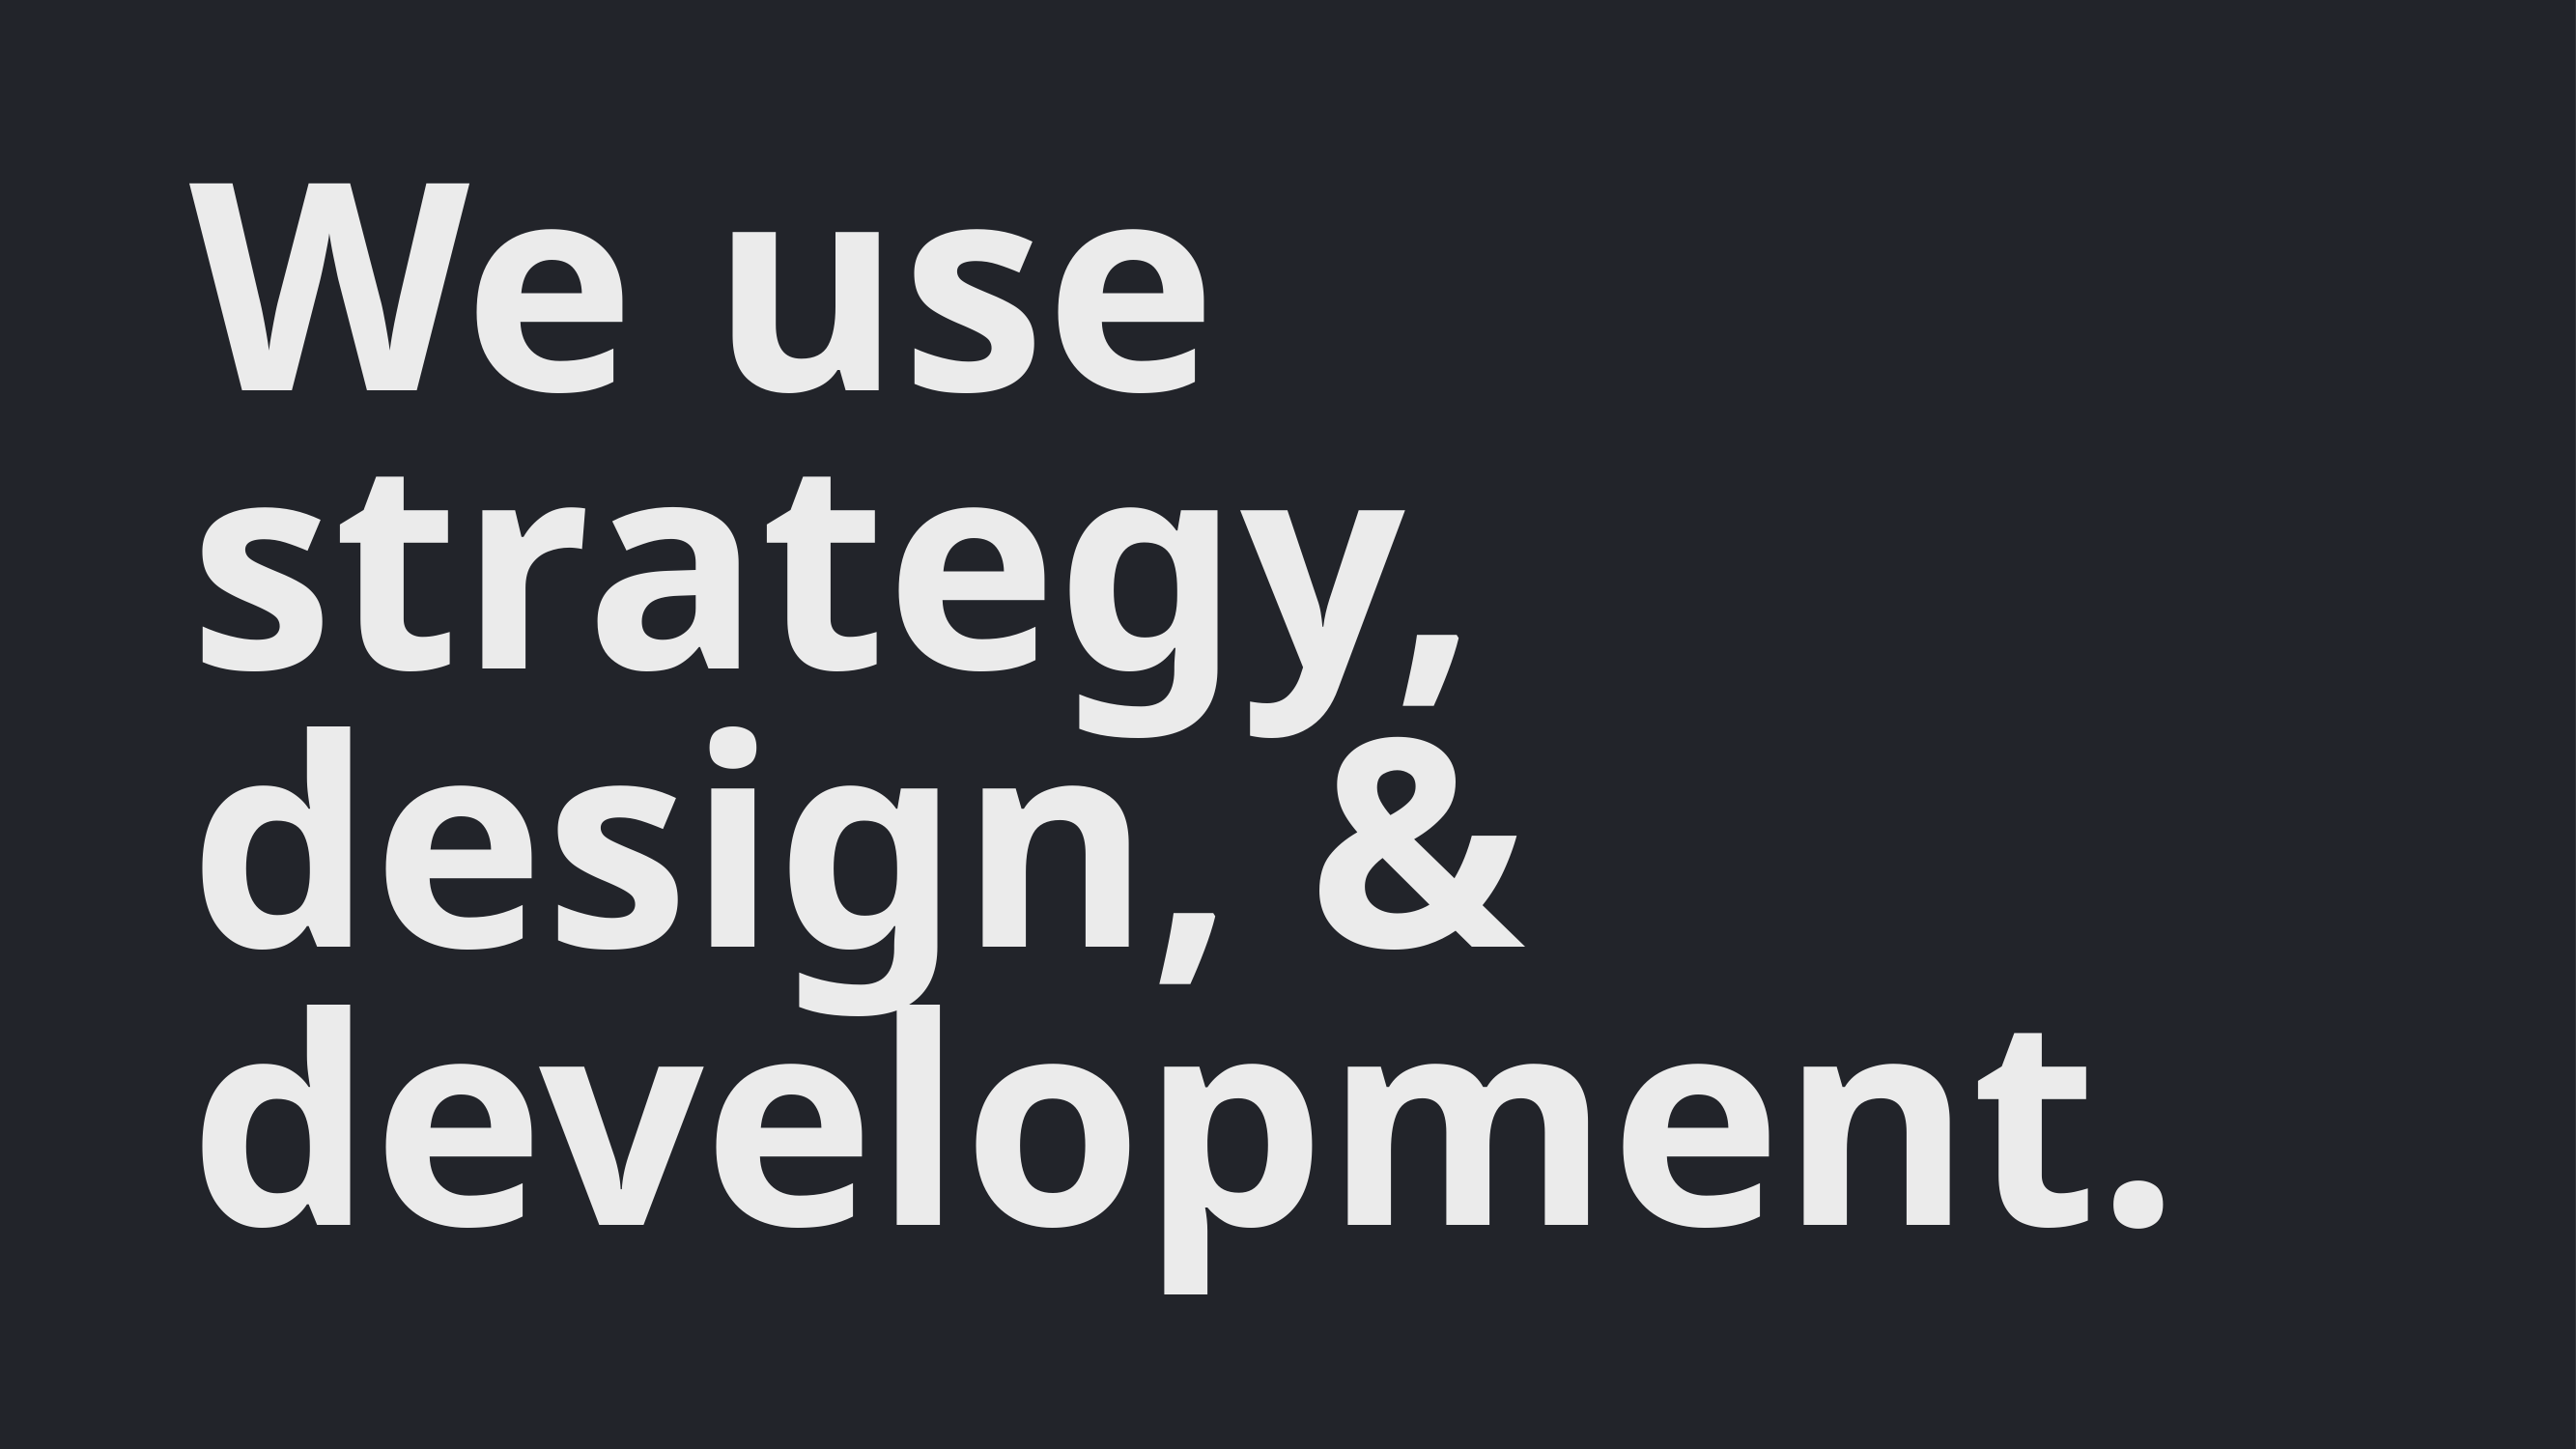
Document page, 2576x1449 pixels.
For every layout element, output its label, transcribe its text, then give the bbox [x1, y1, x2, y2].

title We use strategy, design, & development. [184, 51, 2392, 1398]
text_box [0, 0, 2576, 1449]
